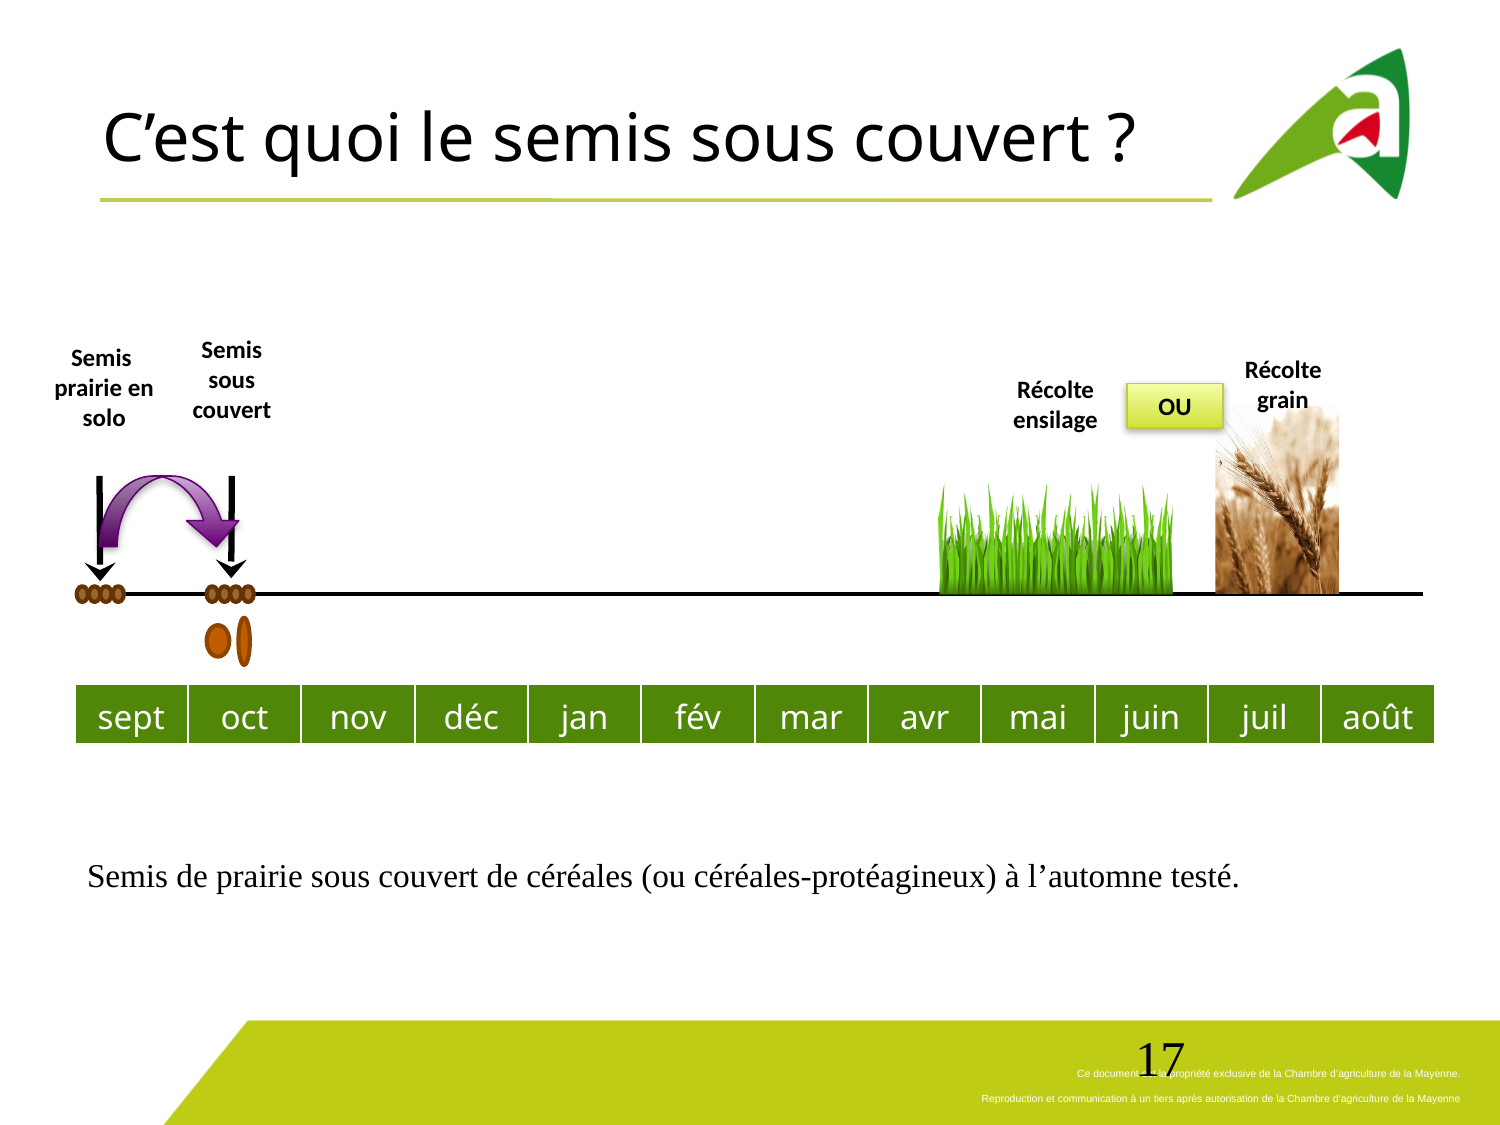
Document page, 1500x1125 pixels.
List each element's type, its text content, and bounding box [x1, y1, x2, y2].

table_header nov [302, 685, 414, 743]
text_box [206, 586, 218, 593]
table_header sept [76, 685, 187, 743]
text_box [230, 586, 242, 593]
table_header oct [189, 685, 300, 743]
slide_number 17 [1120, 1019, 1471, 1100]
title C’est quoi le semis sous couvert ? [87, 87, 1216, 194]
text_box [204, 623, 232, 659]
text_box OU [1126, 383, 1213, 429]
text_box Récolte grain [1213, 346, 1353, 422]
picture [1210, 0, 1500, 212]
text_box [112, 586, 124, 593]
text_box Semis sous couvert [162, 326, 302, 431]
text_box [242, 586, 254, 593]
table_header déc [416, 685, 527, 743]
text_box Semis de prairie sous couvert de céréales (ou céréales-protéagineux) à l’automne testé. [72, 846, 1442, 902]
text_box Récolte ensilage [986, 365, 1125, 441]
table_header jan [529, 685, 640, 743]
text_box [100, 586, 112, 593]
text_box Semis prairie en solo [34, 334, 174, 439]
table_header juin [1096, 685, 1207, 743]
table_header avr [869, 685, 980, 743]
picture [1215, 405, 1340, 595]
text_box [76, 586, 88, 593]
table_header fév [642, 685, 754, 743]
text_box [105, 475, 225, 548]
picture [938, 475, 1174, 603]
table_header juil [1209, 685, 1320, 743]
table_header août [1322, 685, 1434, 743]
picture [154, 1013, 1500, 1125]
table_header mar [756, 685, 867, 743]
text_box [236, 615, 252, 667]
table_header mai [982, 685, 1094, 743]
text_box [219, 586, 230, 593]
text_box [89, 586, 100, 593]
